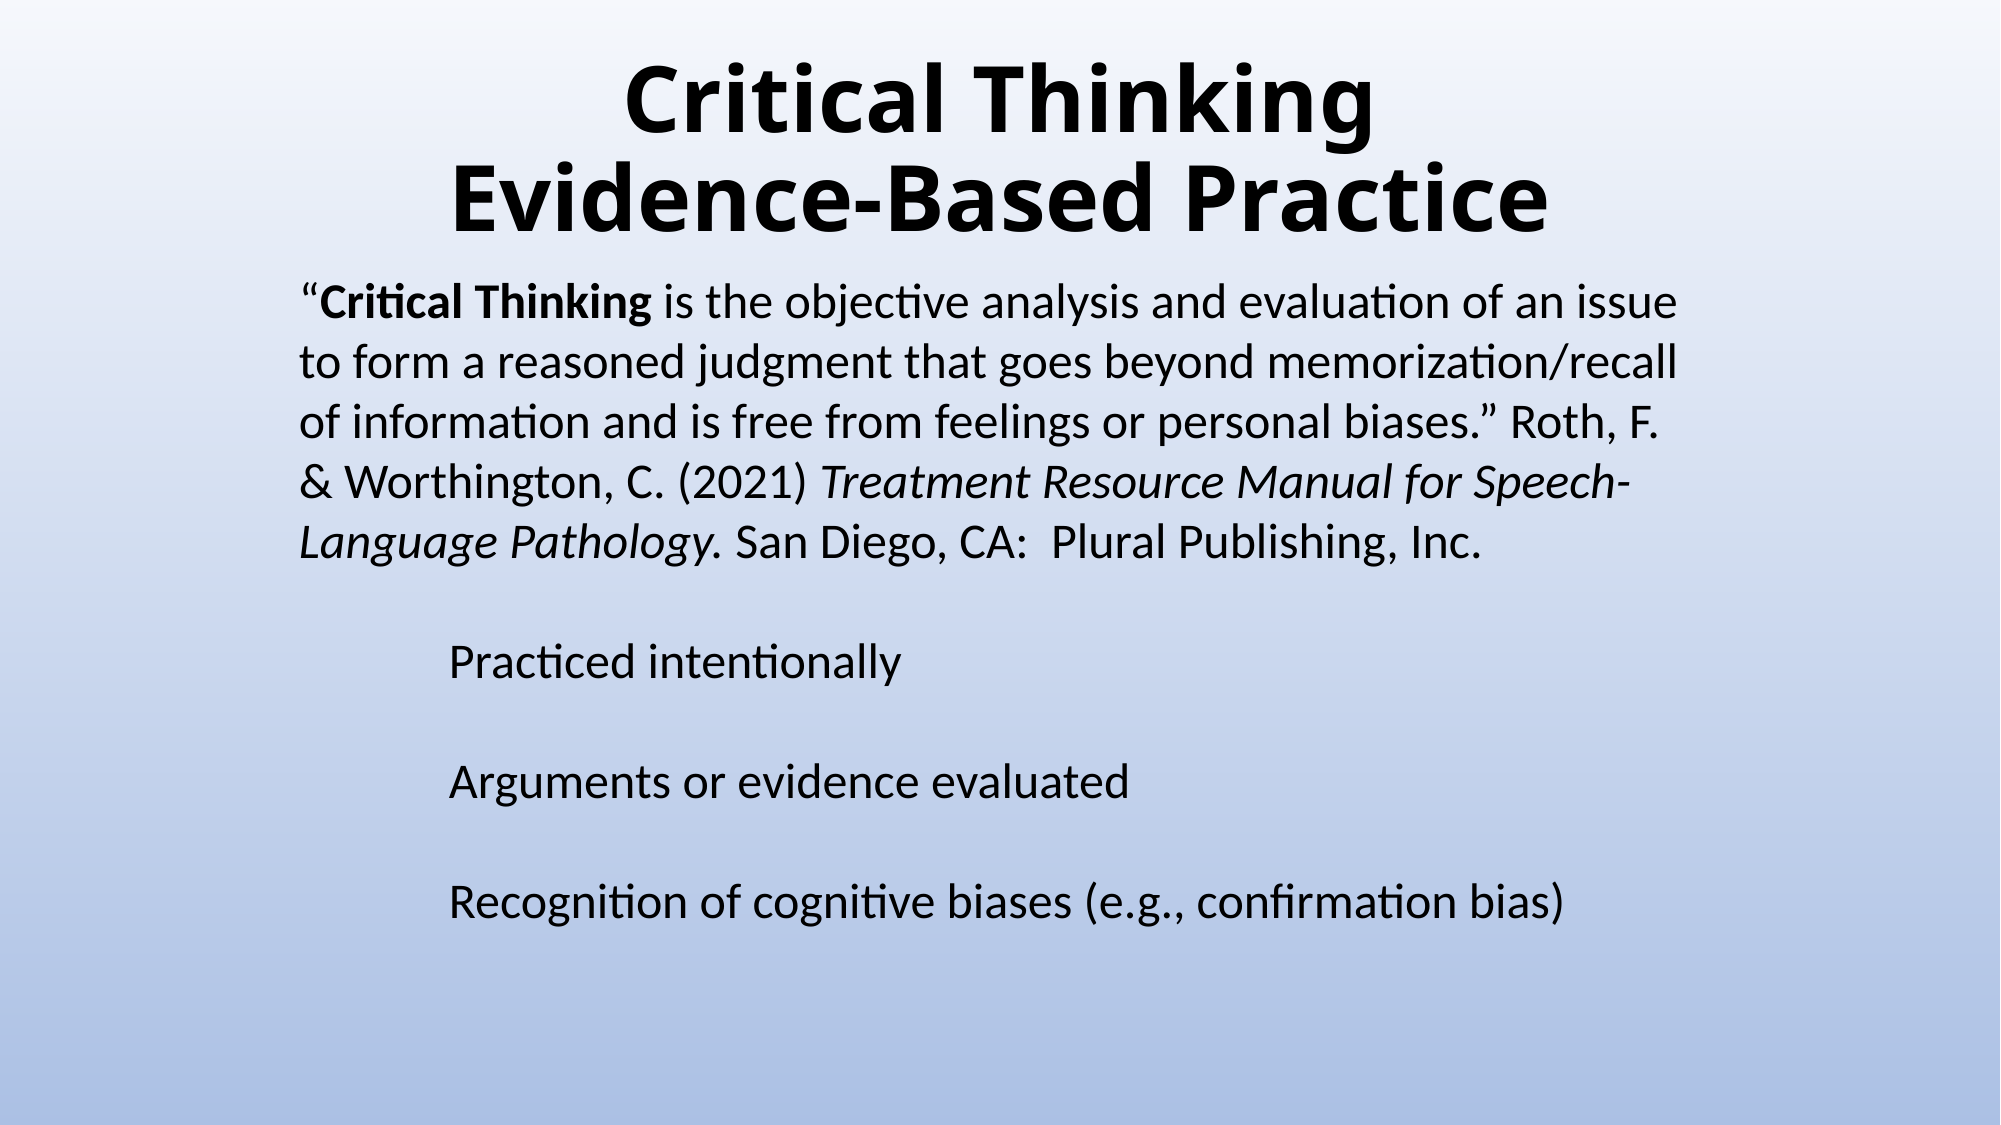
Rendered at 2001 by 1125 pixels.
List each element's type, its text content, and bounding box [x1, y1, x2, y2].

text_box “Critical Thinking is the objective analysis and evaluation of an issue to form a reasoned judgment that goes beyond memorization/recall of information and is free from feelings or personal biases.” Roth, F. & Worthington, C. (2021) Treatment Resource Manual for Speech-Language Pathology. San Diego, CA: Plural Publishing, Inc. Practiced intentionally Arguments or evidence evaluated Recognition of cognitive biases (e.g., confirmation bias) [284, 261, 1697, 936]
title Critical Thinking Evidence-Based Practice [353, 43, 1647, 261]
